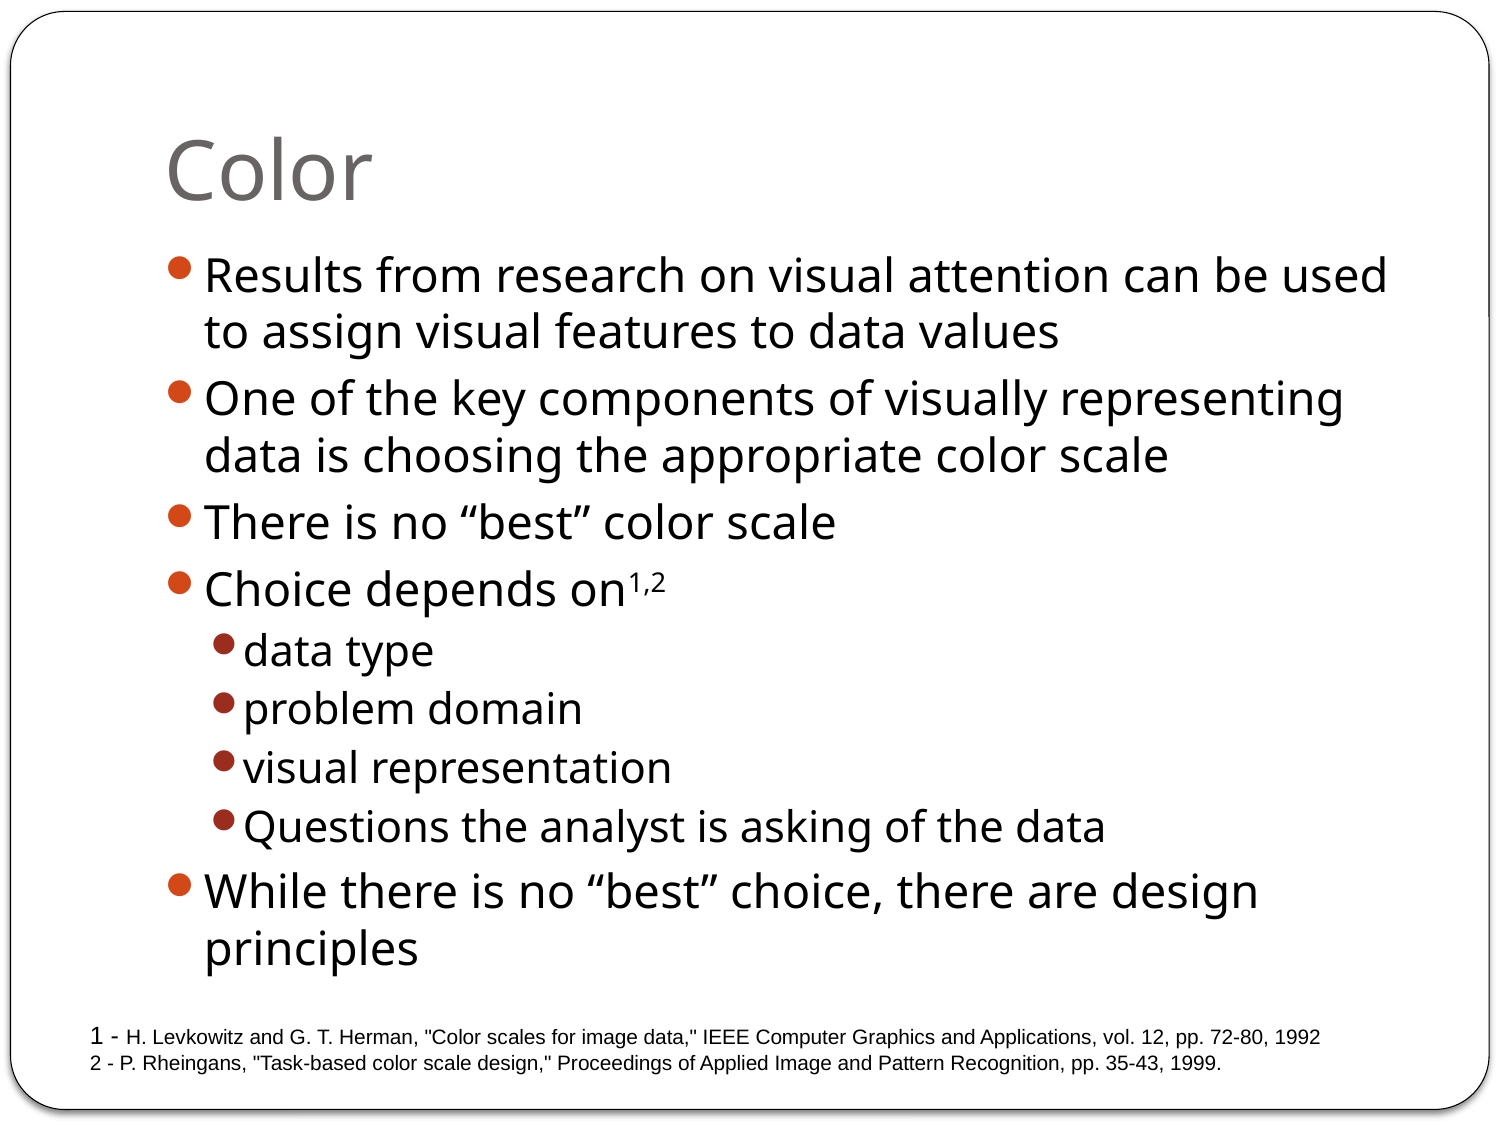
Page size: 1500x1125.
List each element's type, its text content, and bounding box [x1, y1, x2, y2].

title Color [150, 45, 1425, 233]
text_box 1 - H. Levkowitz and G. T. Herman, "Color scales for image data," IEEE Computer Graphics and Applications, vol. 12, pp. 72-80, 1992 2 - P. Rheingans, "Task-based color scale design," Proceedings of Applied Image and Pattern Recognition, pp. 35-43, 1999. [74, 1012, 1394, 1108]
list Results from research on visual attention can be used to assign visual features to data values One of the key components of visually representing data is choosing the appropriate color scale There is no “best” color scale Choice depends on1,2 data type problem domain visual representation Questions the analyst is asking of the data While there is no “best” choice, there are design principles [150, 237, 1425, 988]
